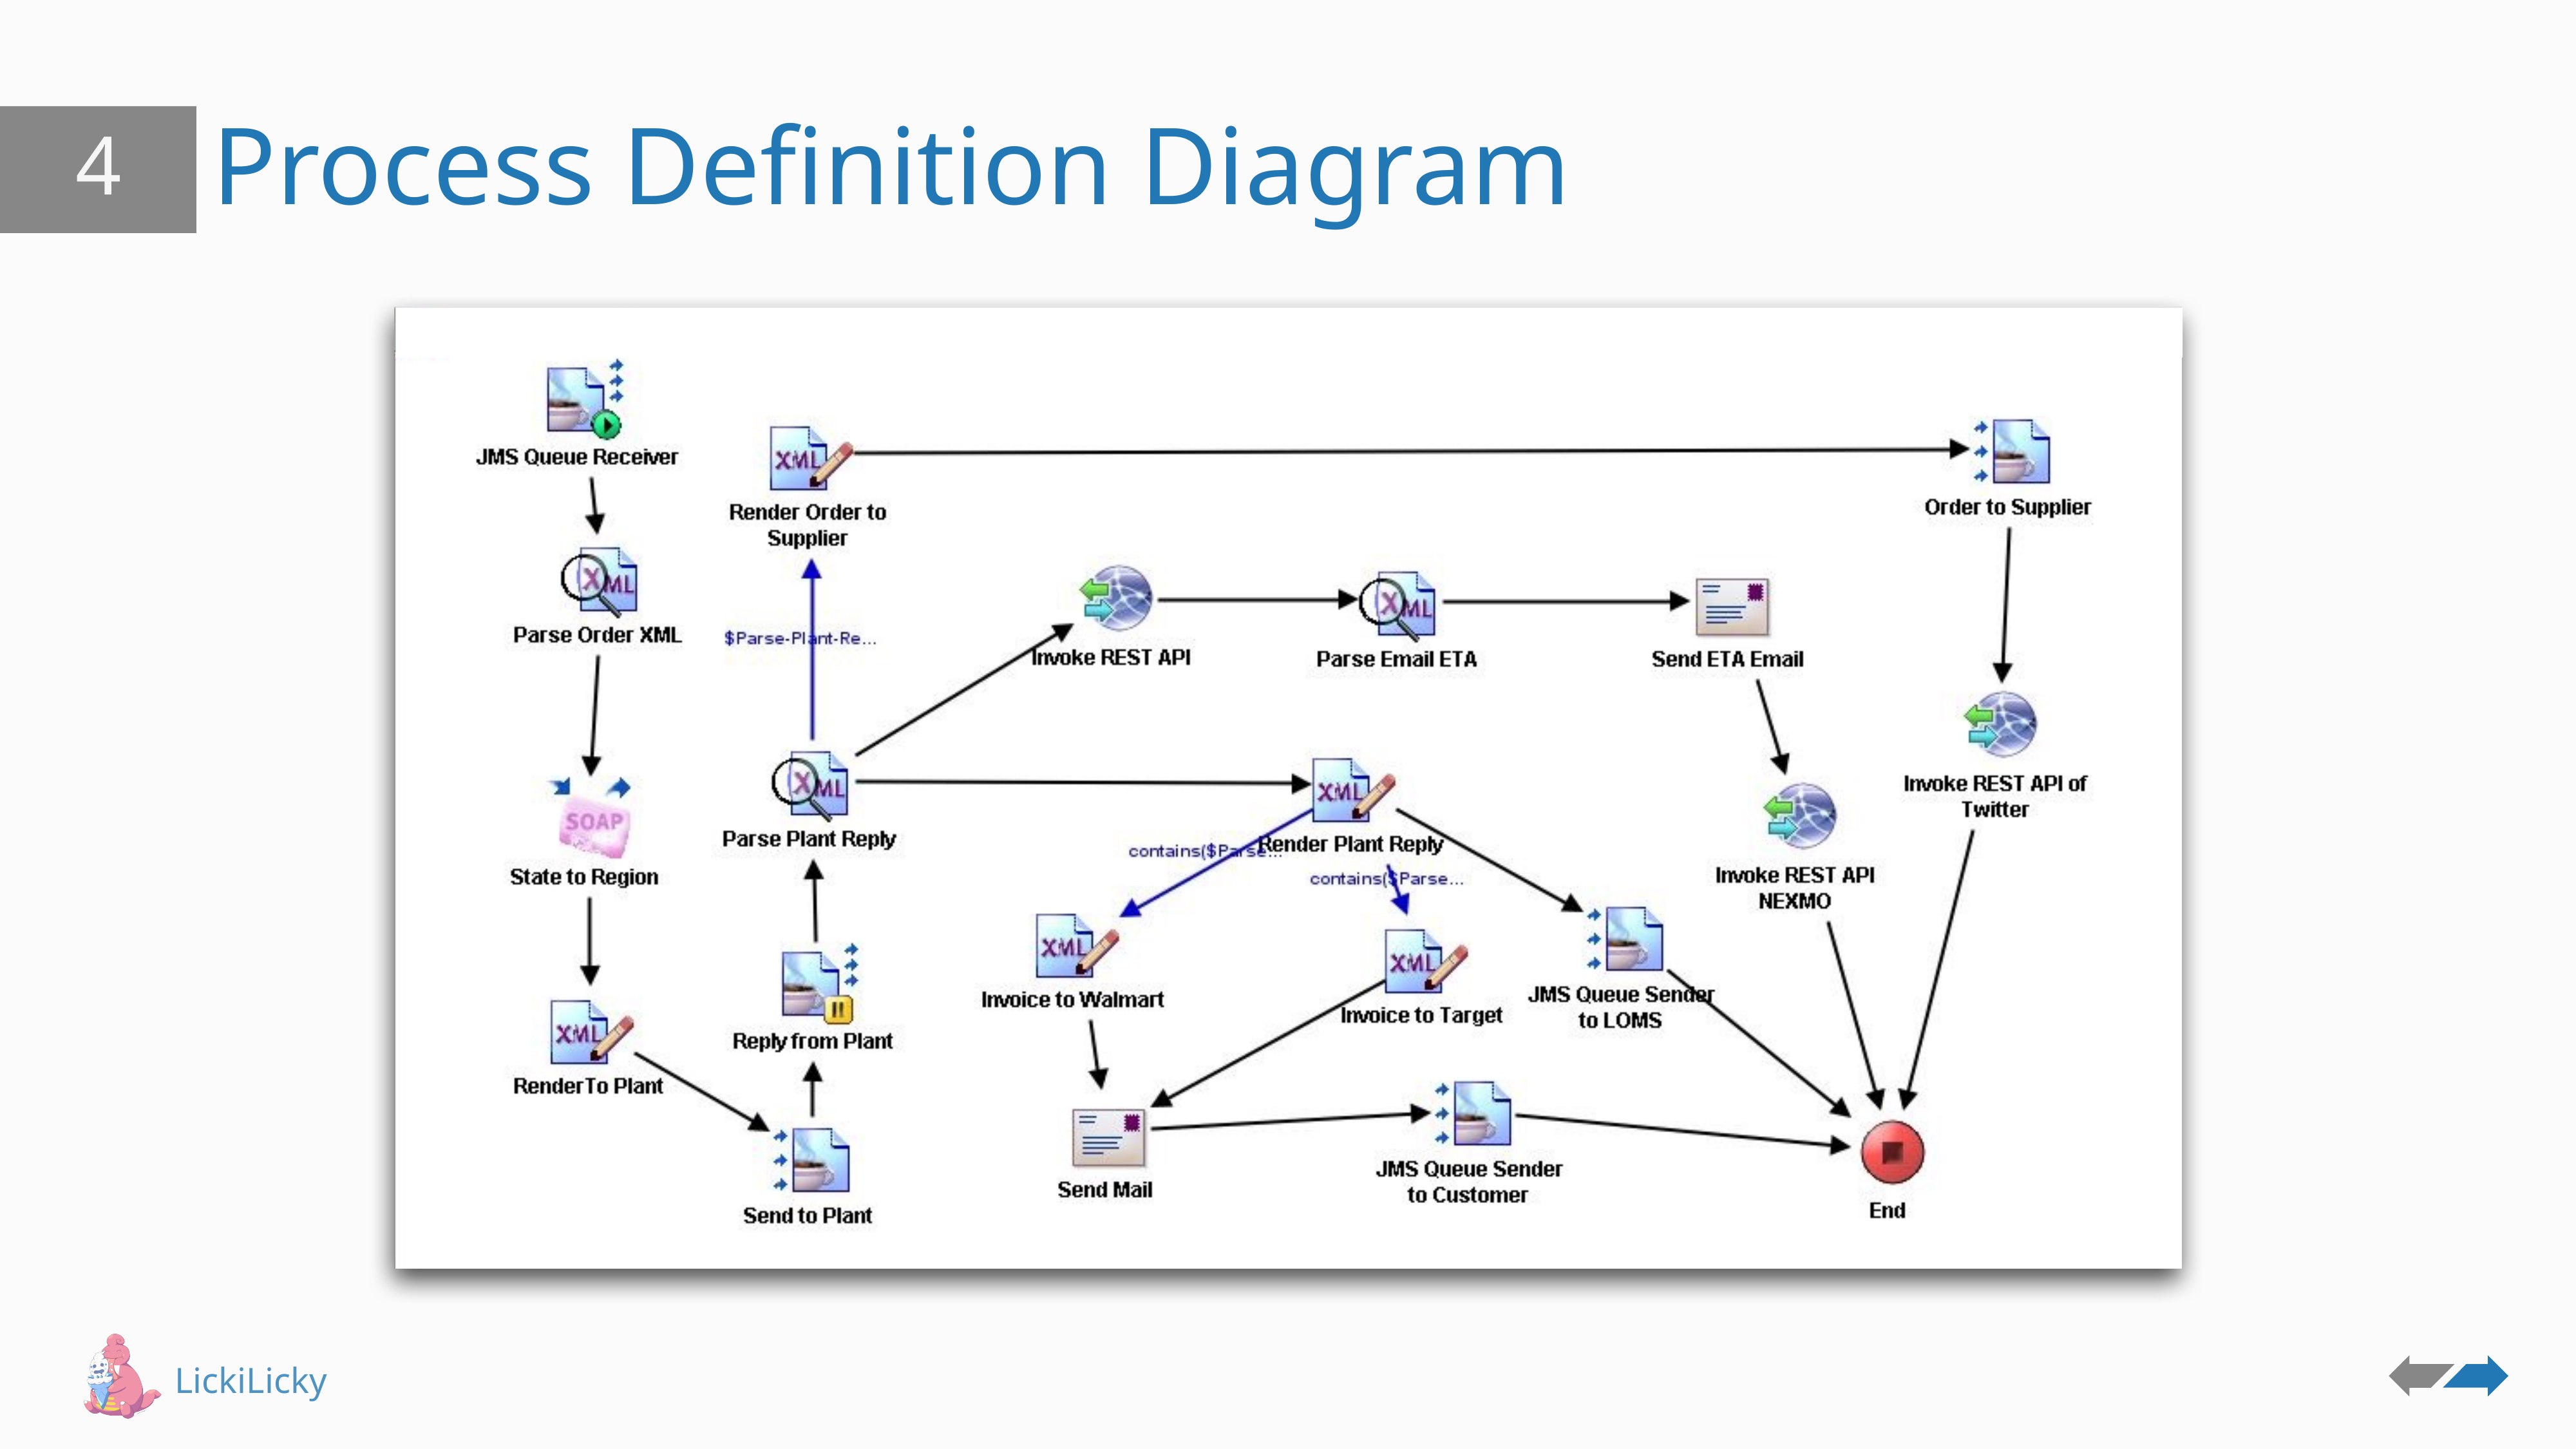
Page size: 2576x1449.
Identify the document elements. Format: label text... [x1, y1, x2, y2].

title Process Definition Diagram [202, 102, 2136, 238]
text_box 4 [20, 104, 177, 234]
text_box [77, 1329, 164, 1424]
picture [394, 306, 2182, 1269]
